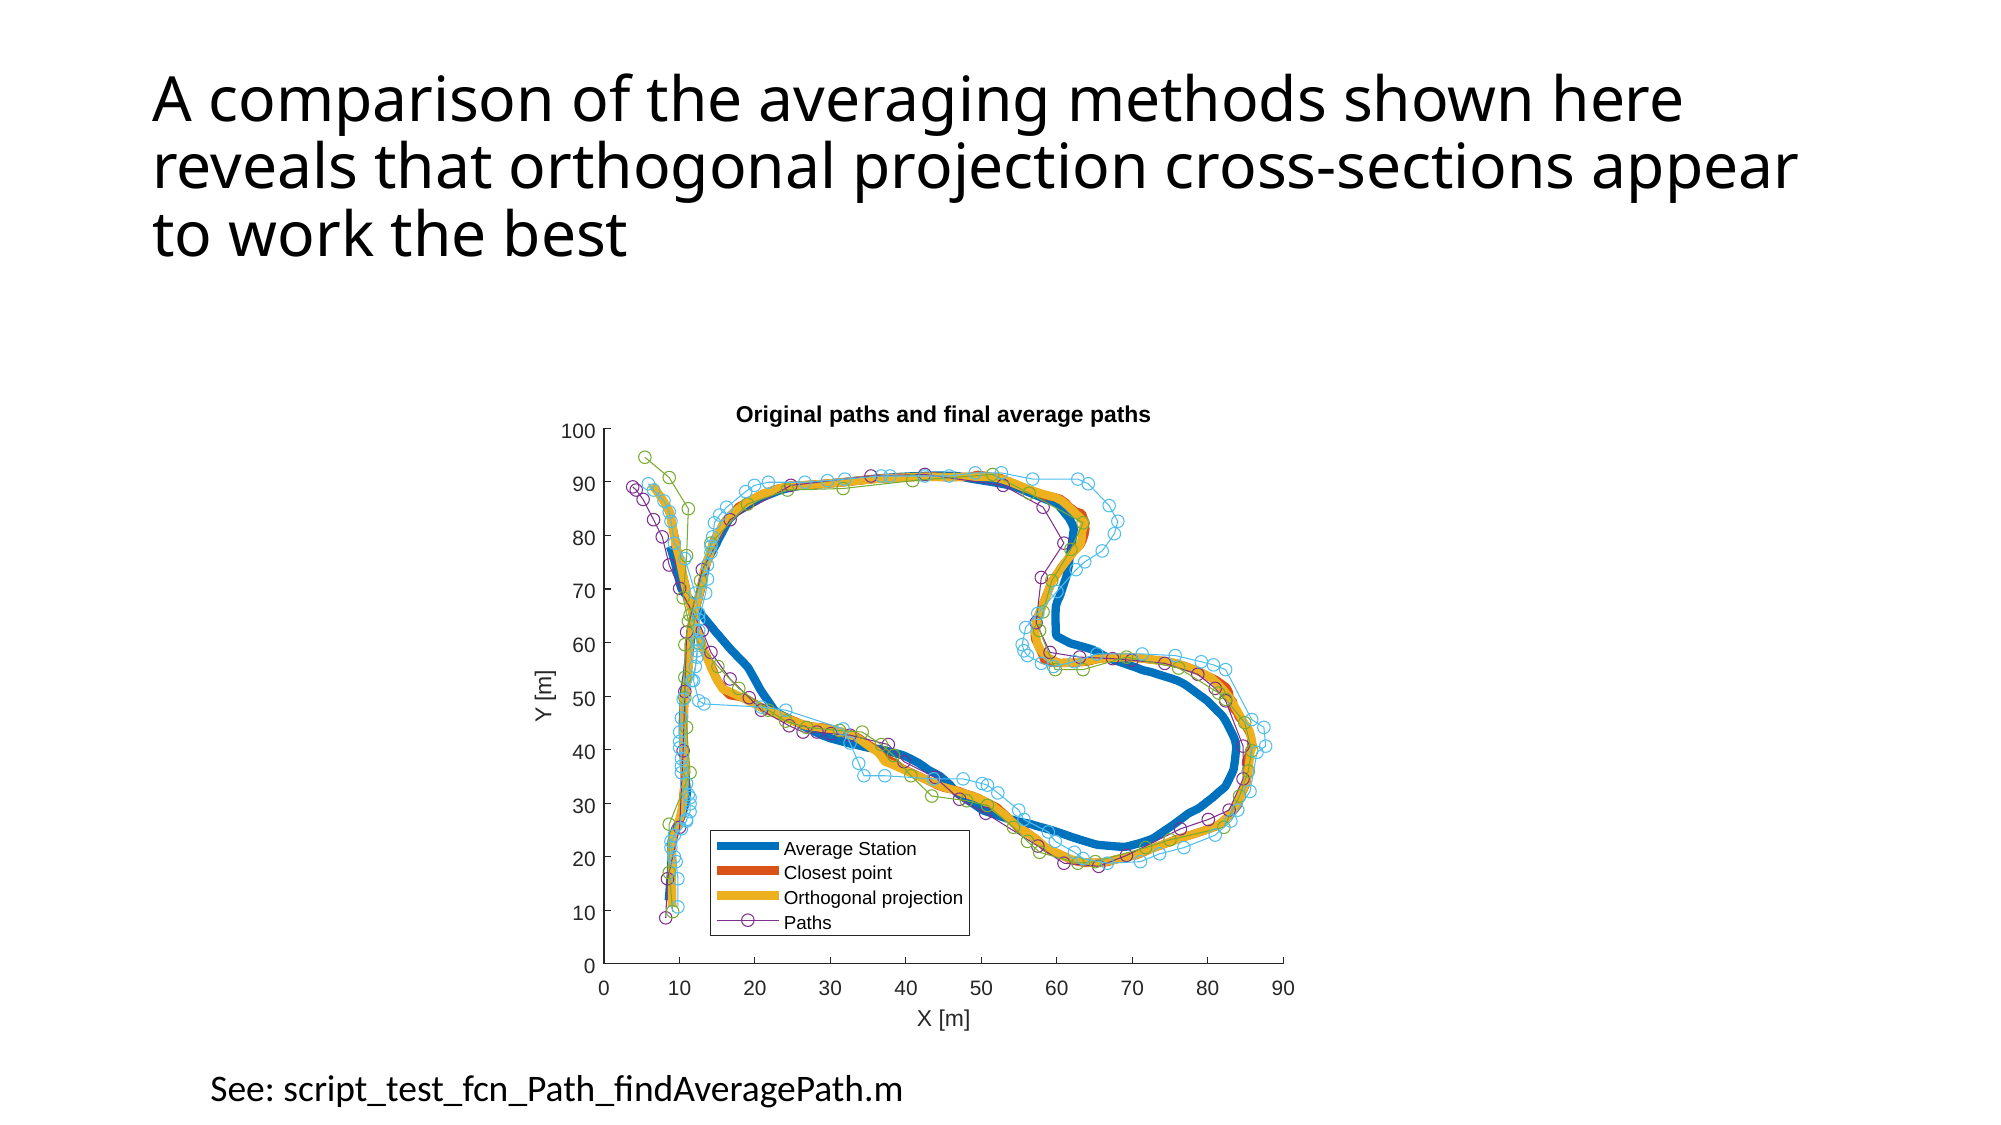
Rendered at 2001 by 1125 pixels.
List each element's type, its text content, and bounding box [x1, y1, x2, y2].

picture [490, 379, 1366, 1036]
text_box See: script_test_fcn_Path_findAveragePath.m [195, 1056, 920, 1117]
title A comparison of the averaging methods shown here reveals that orthogonal projection cross-sections appear to work the best [137, 59, 1863, 278]
